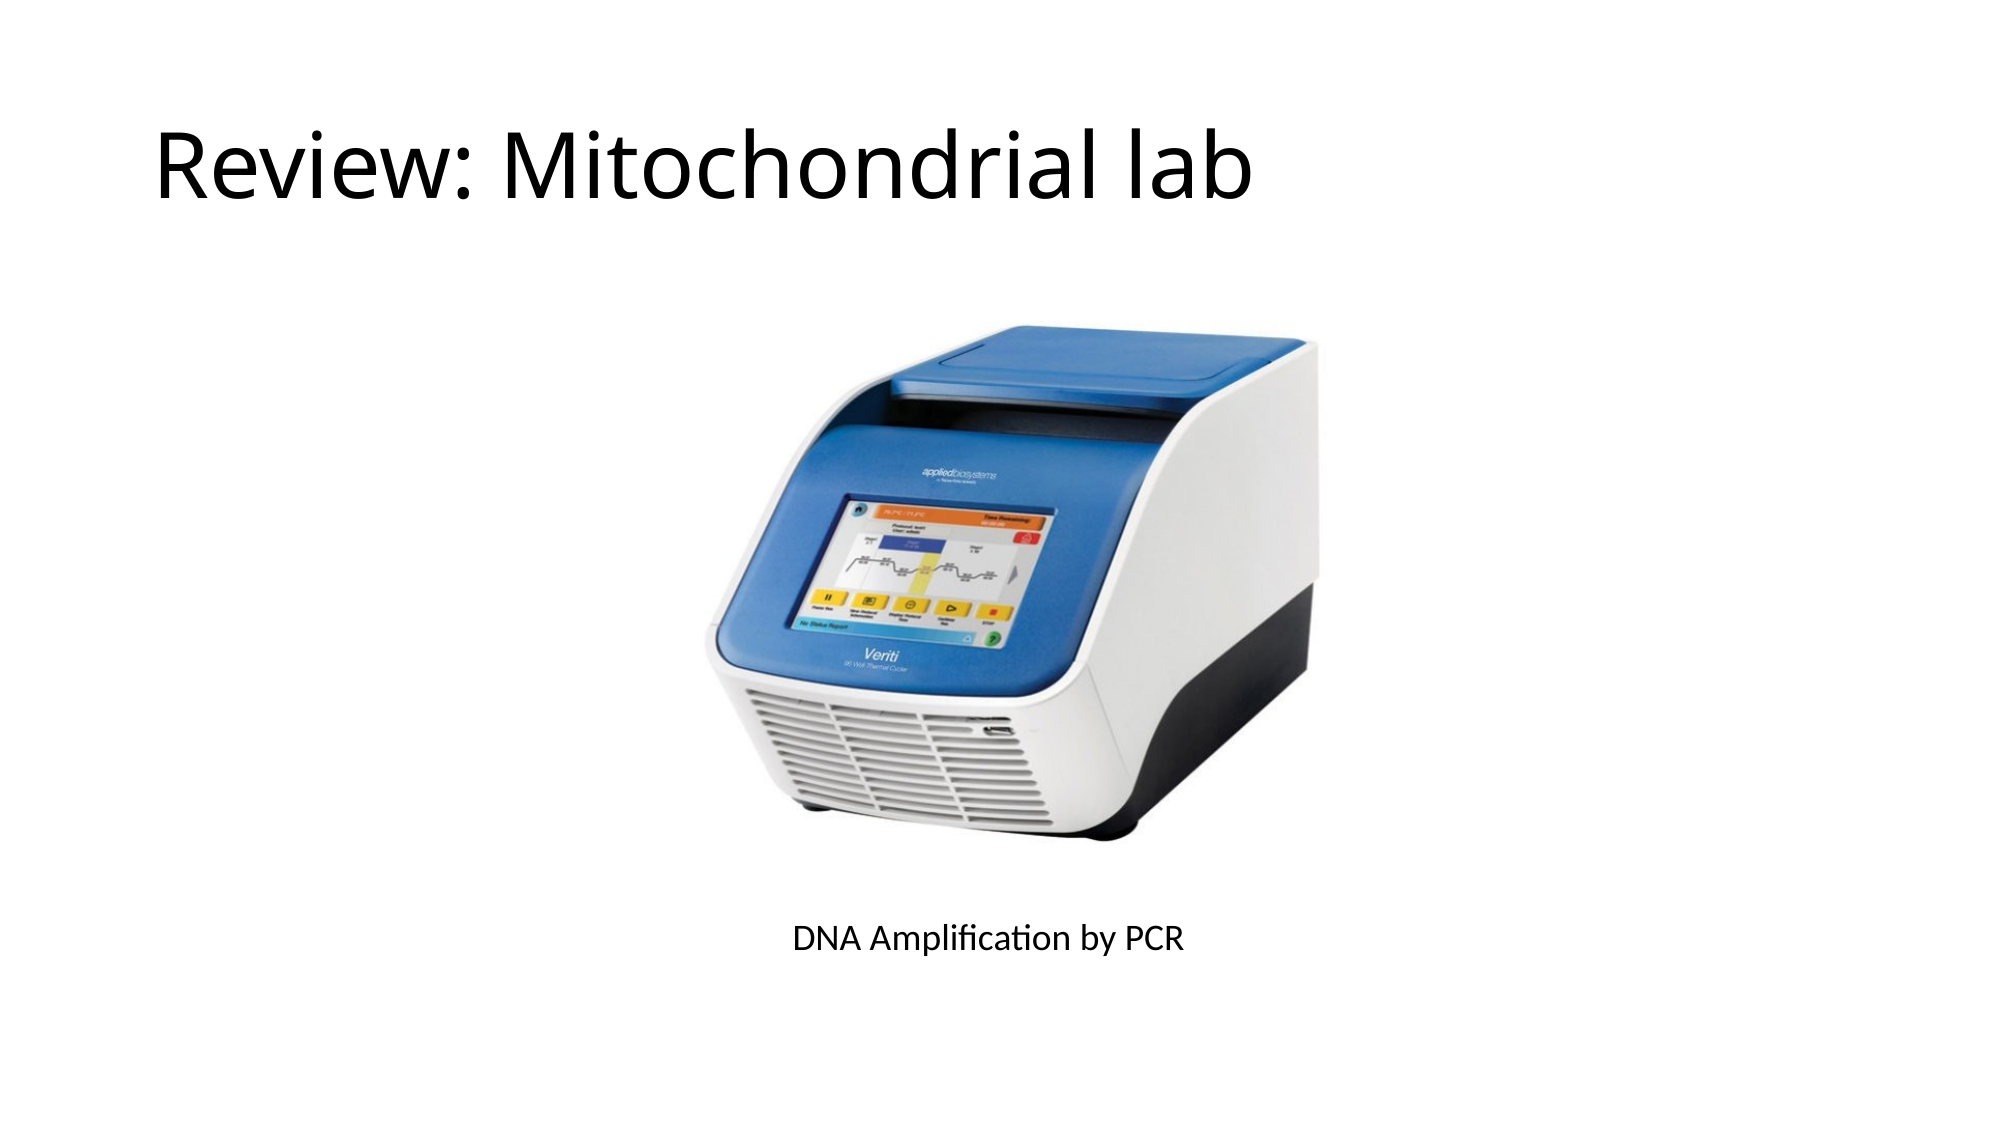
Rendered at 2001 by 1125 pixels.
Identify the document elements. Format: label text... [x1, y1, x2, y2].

title Review: Mitochondrial lab [137, 59, 1863, 278]
text_box DNA Amplification by PCR [632, 905, 1345, 966]
picture [681, 272, 1354, 894]
